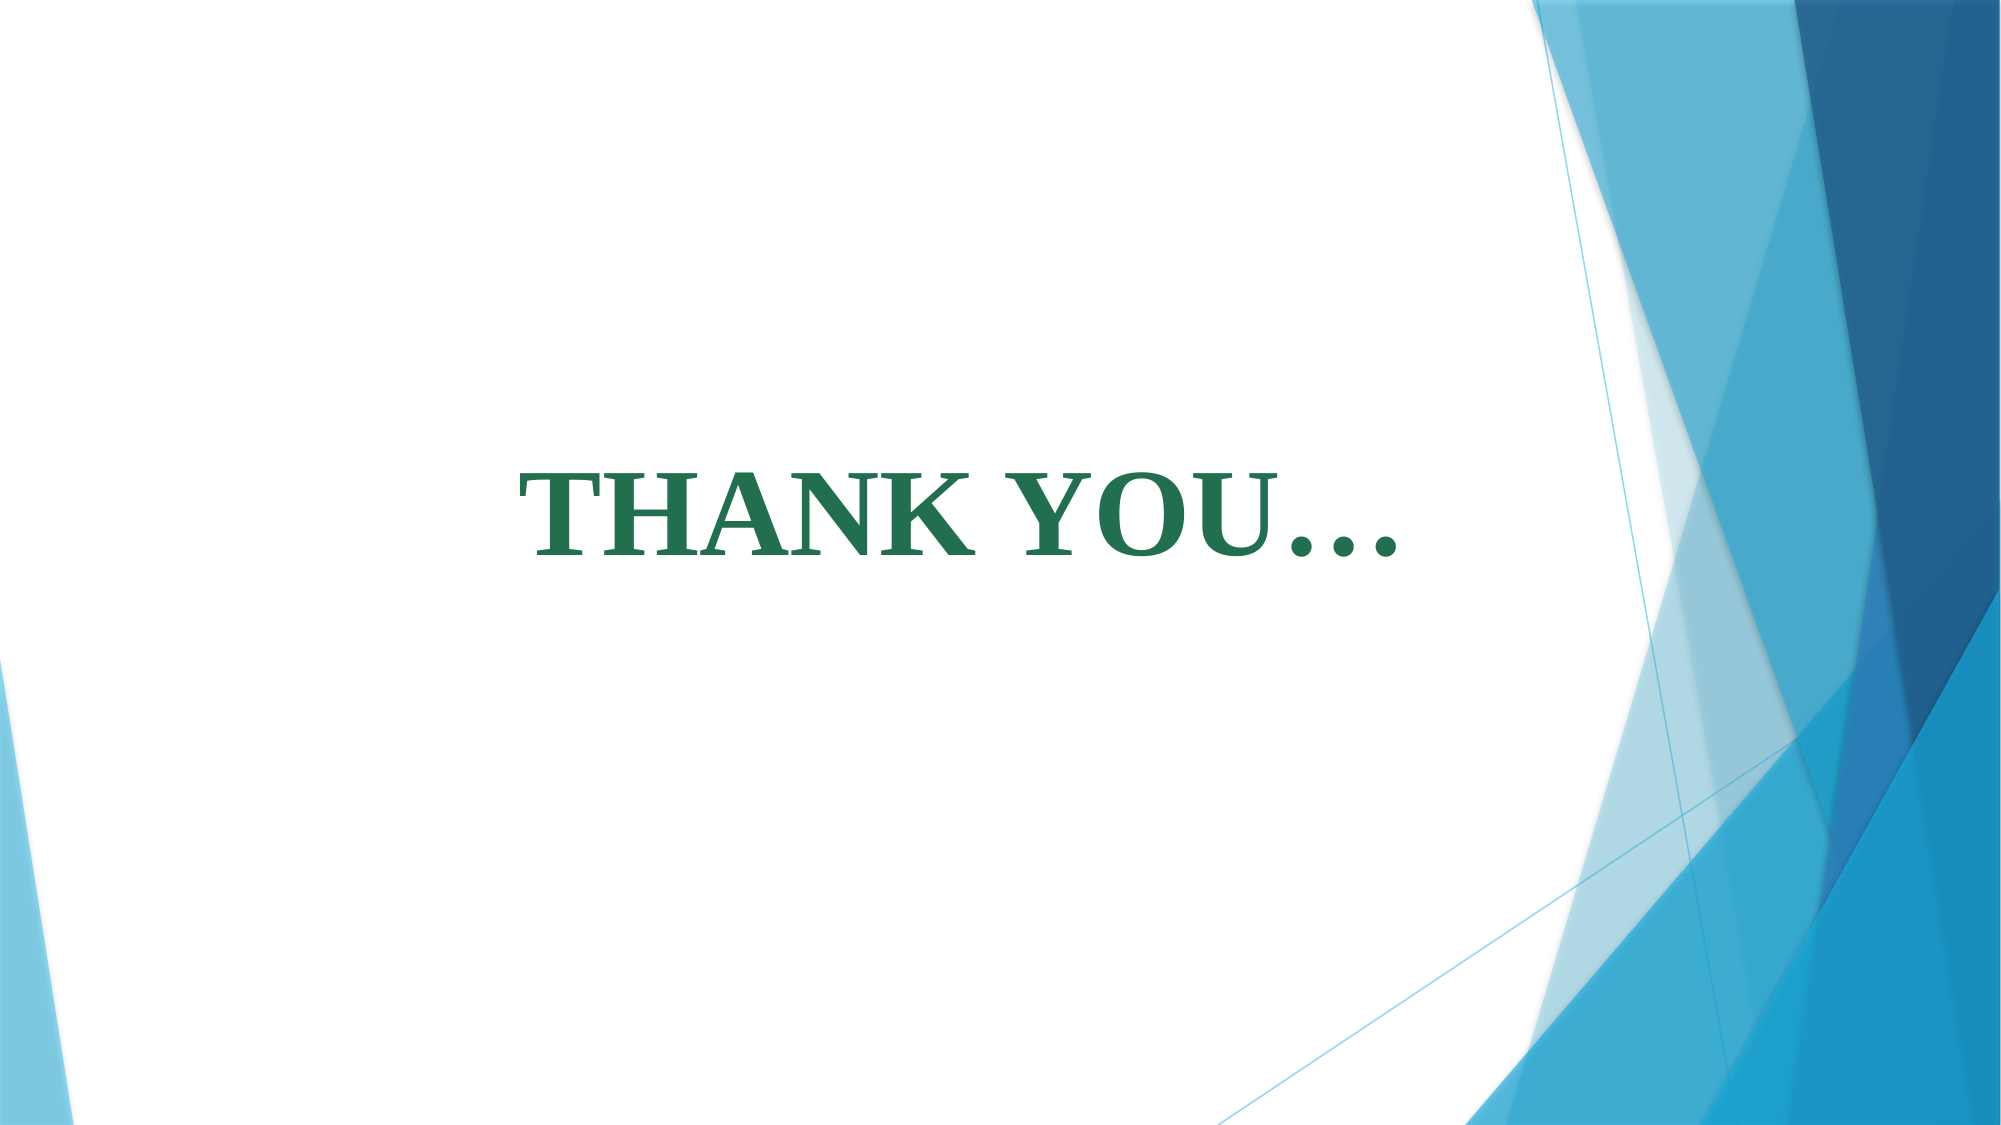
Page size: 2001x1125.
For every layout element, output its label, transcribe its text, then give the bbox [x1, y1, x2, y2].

text_box THANK YOU… [504, 423, 1496, 606]
